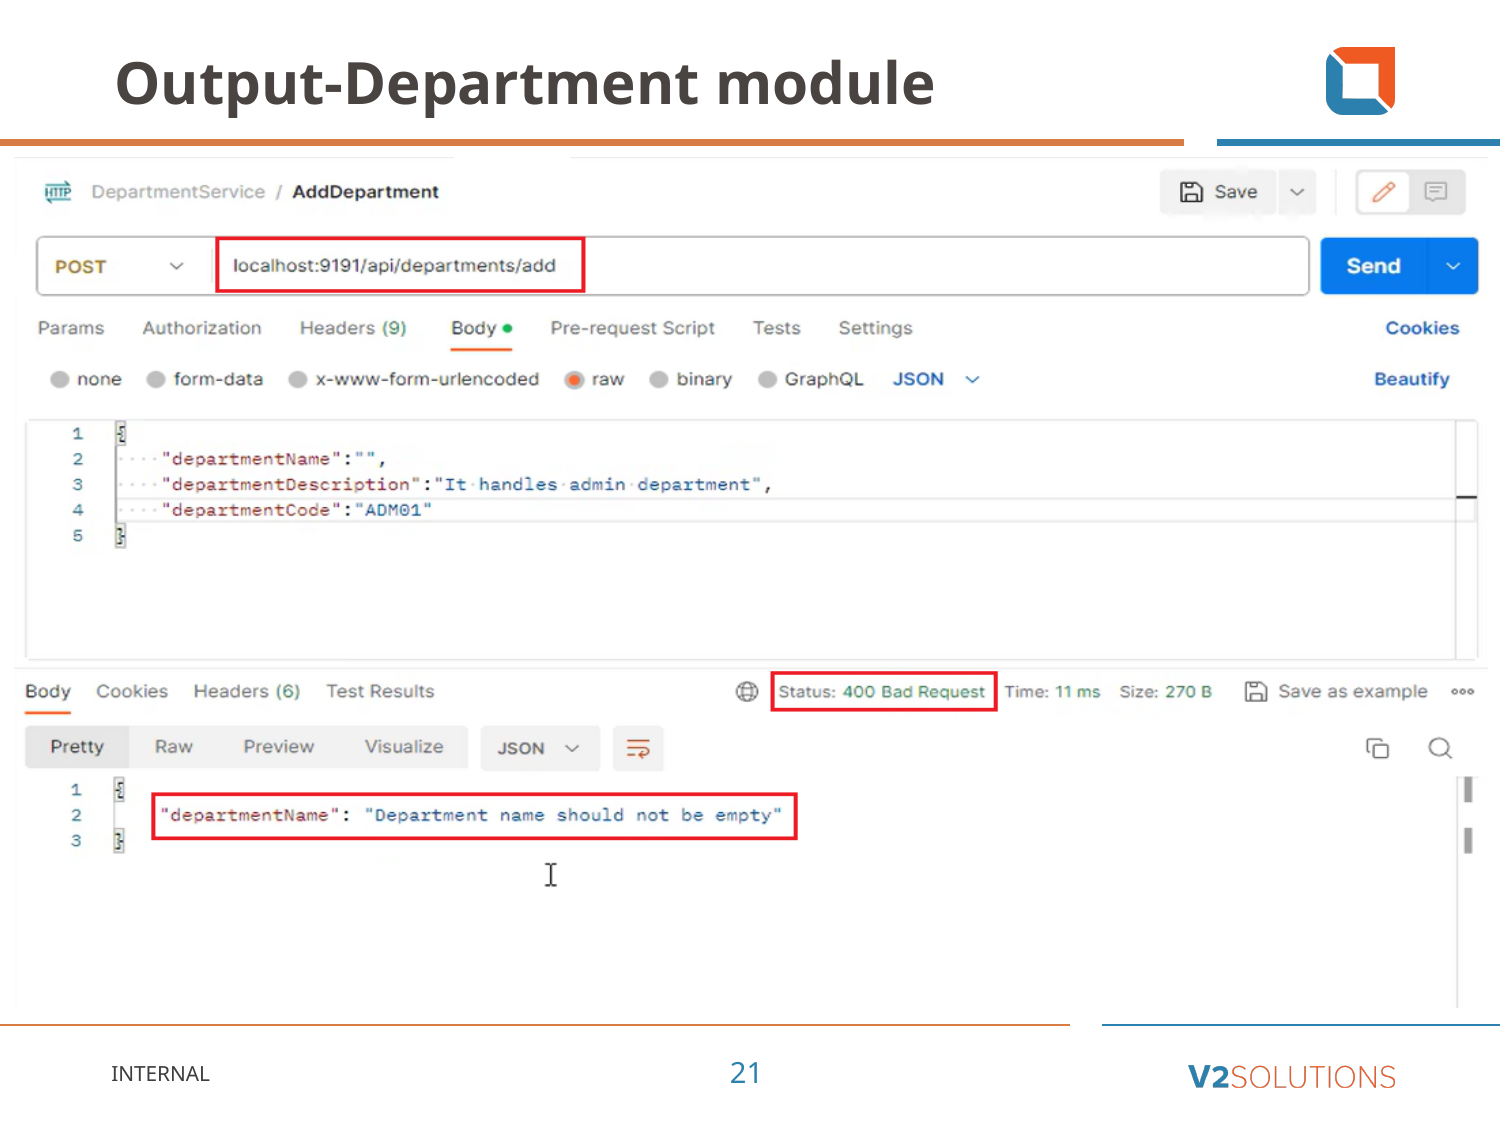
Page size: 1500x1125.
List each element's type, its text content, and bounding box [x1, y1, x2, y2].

picture [1326, 47, 1395, 115]
picture [1188, 1065, 1395, 1088]
slide_number 21 [571, 1043, 922, 1104]
title Output-Department module [99, 22, 1157, 140]
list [13, 157, 1488, 1009]
